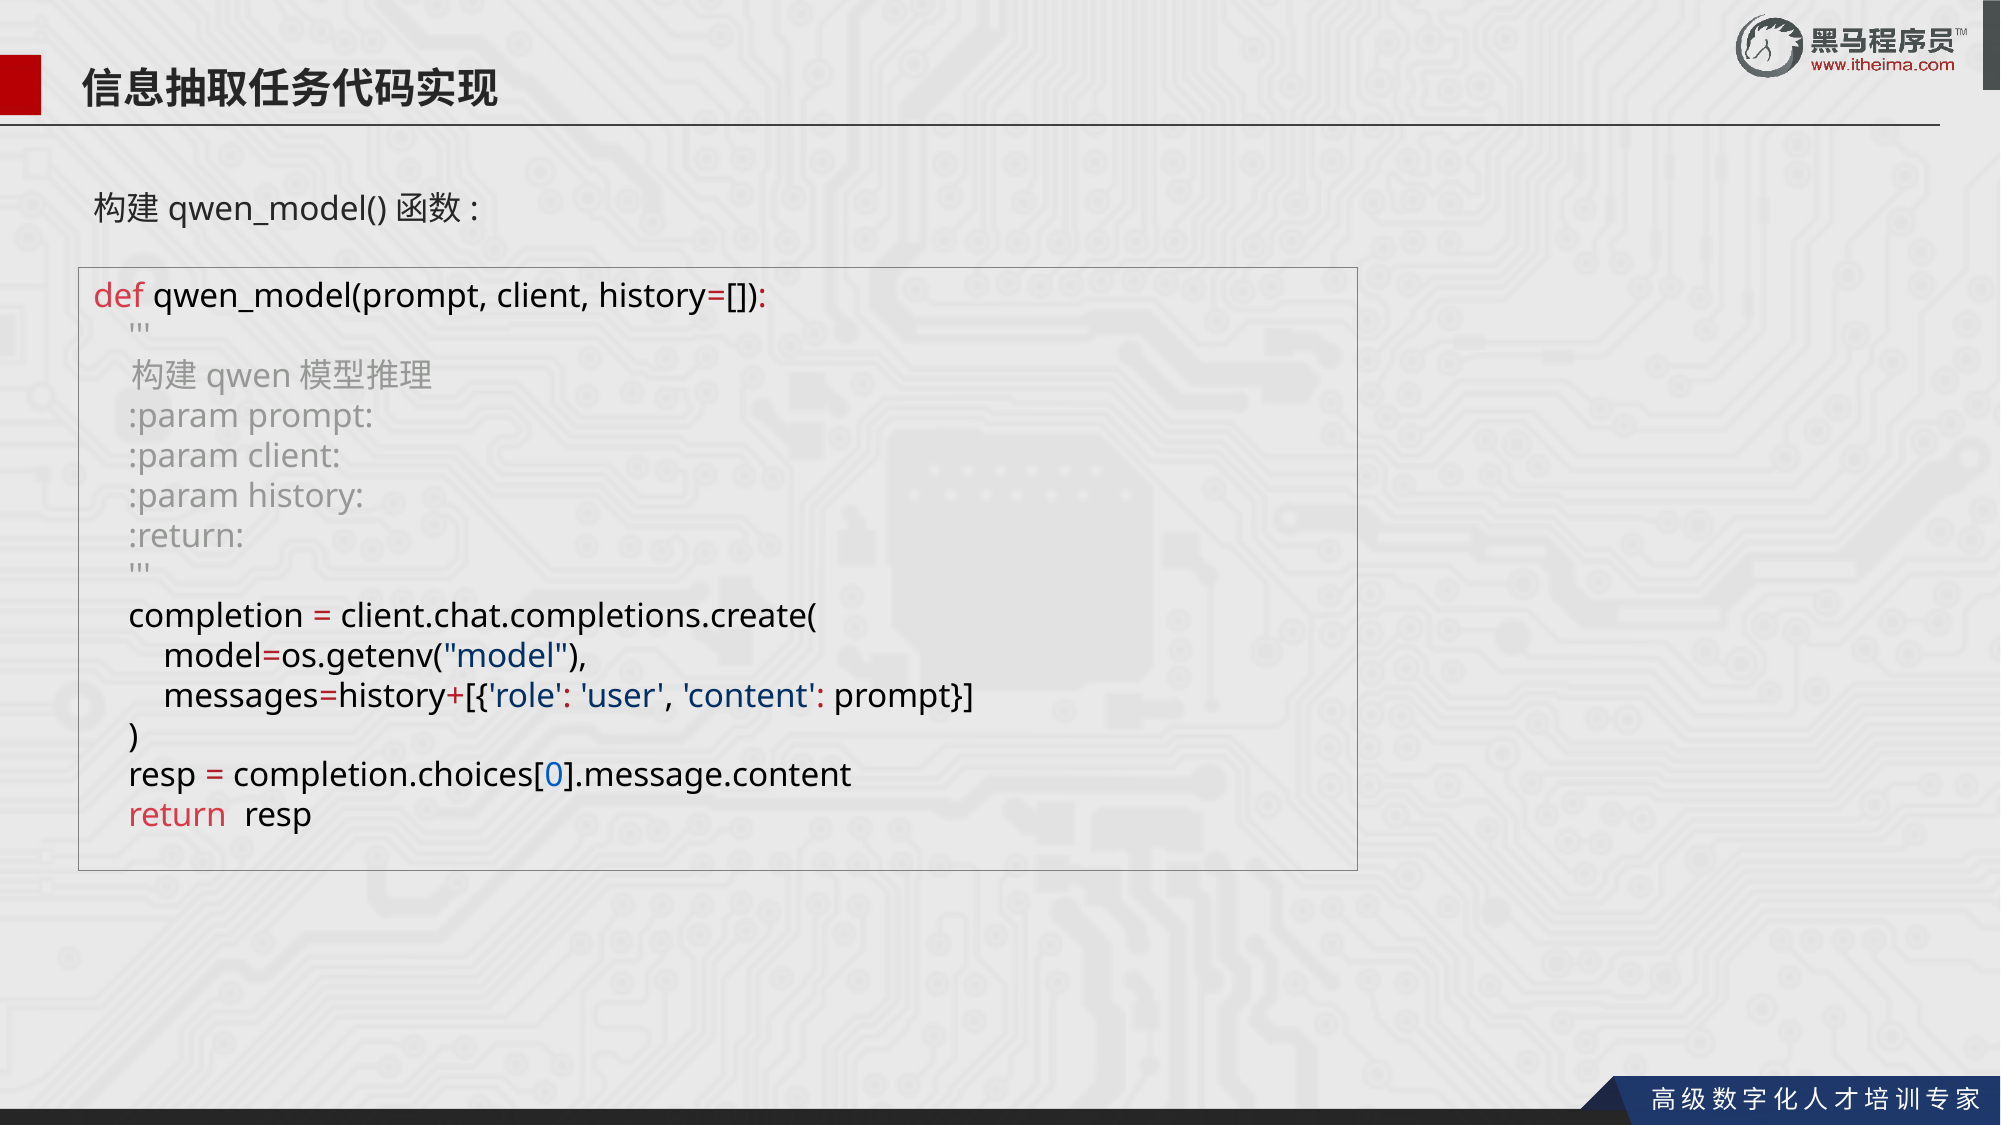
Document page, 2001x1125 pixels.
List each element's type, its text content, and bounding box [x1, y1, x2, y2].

picture [1705, 0, 1995, 109]
text_box def qwen_model(prompt, client, history=[]): ''' 构建qwen模型推理 :param prompt: :param client: :param history: :return: ''' completion = client.chat.completions.create( model=os.getenv("model"), messages=history+[{'role': 'user', 'content': prompt}] ) resp = completion.choices[0].message.content return resp [78, 267, 1358, 871]
list 信息抽取任务代码实现 [66, 54, 882, 126]
list 构建qwen_model()函数: [78, 184, 1947, 509]
